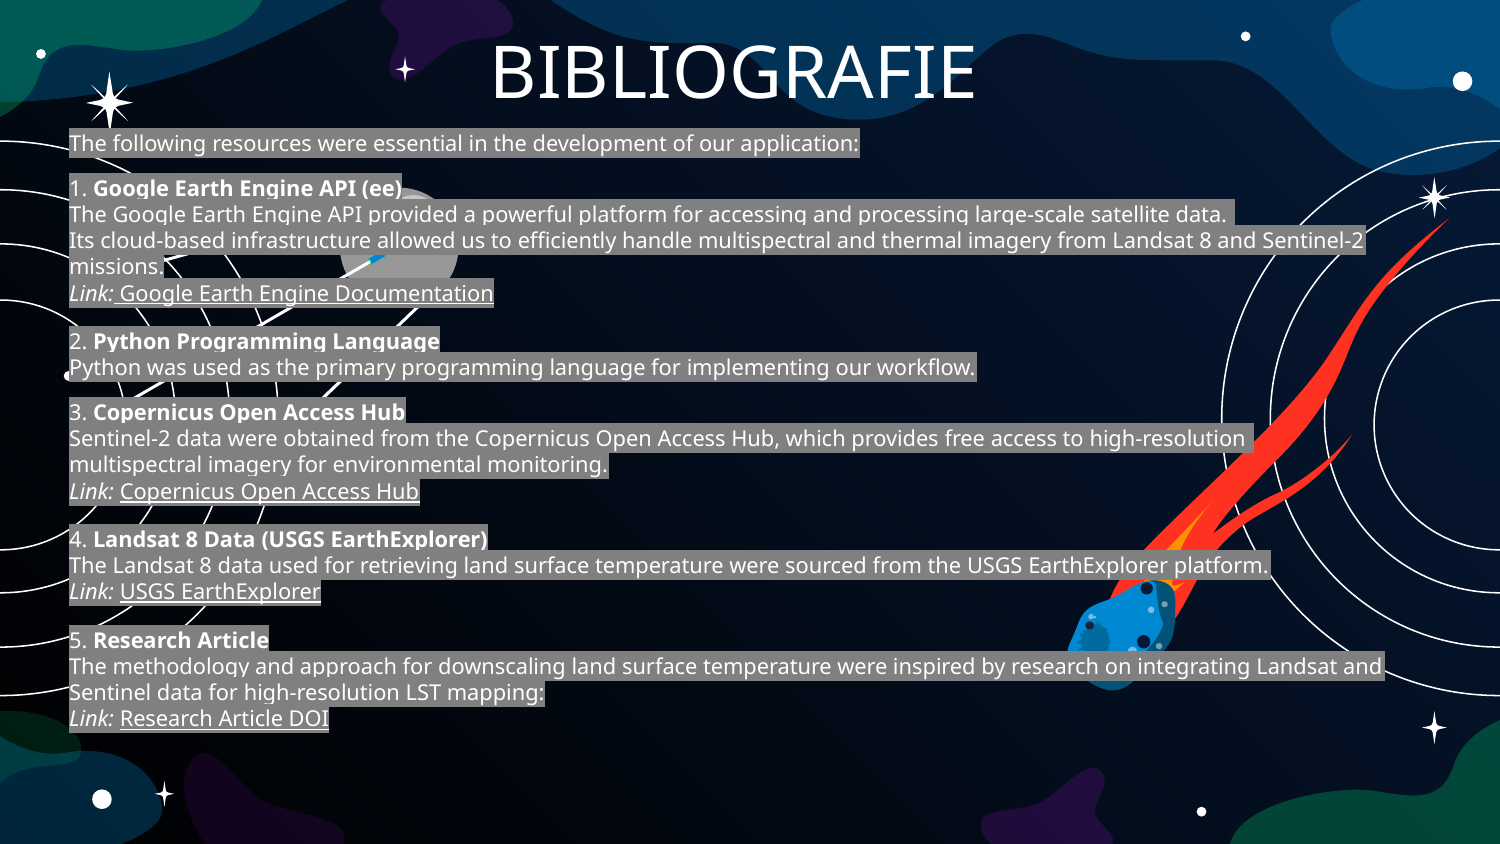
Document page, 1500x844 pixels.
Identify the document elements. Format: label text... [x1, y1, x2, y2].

text_box The following resources were essential in the development of our application: 1. Google Earth Engine API (ee) The Google Earth Engine API provided a powerful platform for accessing and processing large-scale satellite data. Its cloud-based infrastructure allowed us to efficiently handle multispectral and thermal imagery from Landsat 8 and Sentinel-2 missions. Link: Google Earth Engine Documentation 2. Python Programming Language Python was used as the primary programming language for implementing our workflow. 3. Copernicus Open Access Hub Sentinel-2 data were obtained from the Copernicus Open Access Hub, which provides free access to high-resolution multispectral imagery for environmental monitoring. Link: Copernicus Open Access Hub 4. Landsat 8 Data (USGS EarthExplorer) The Landsat 8 data used for retrieving land surface temperature were sourced from the USGS EarthExplorer platform. Link: USGS EarthExplorer 5. Research Article The methodology and approach for downscaling land surface temperature were inspired by research on integrating Landsat and Sentinel data for high-resolution LST mapping: Link: Research Article DOI [54, 121, 1446, 742]
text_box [1024, 218, 1500, 706]
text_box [99, 187, 459, 480]
title BIBLIOGRAFIE [101, 27, 1367, 121]
